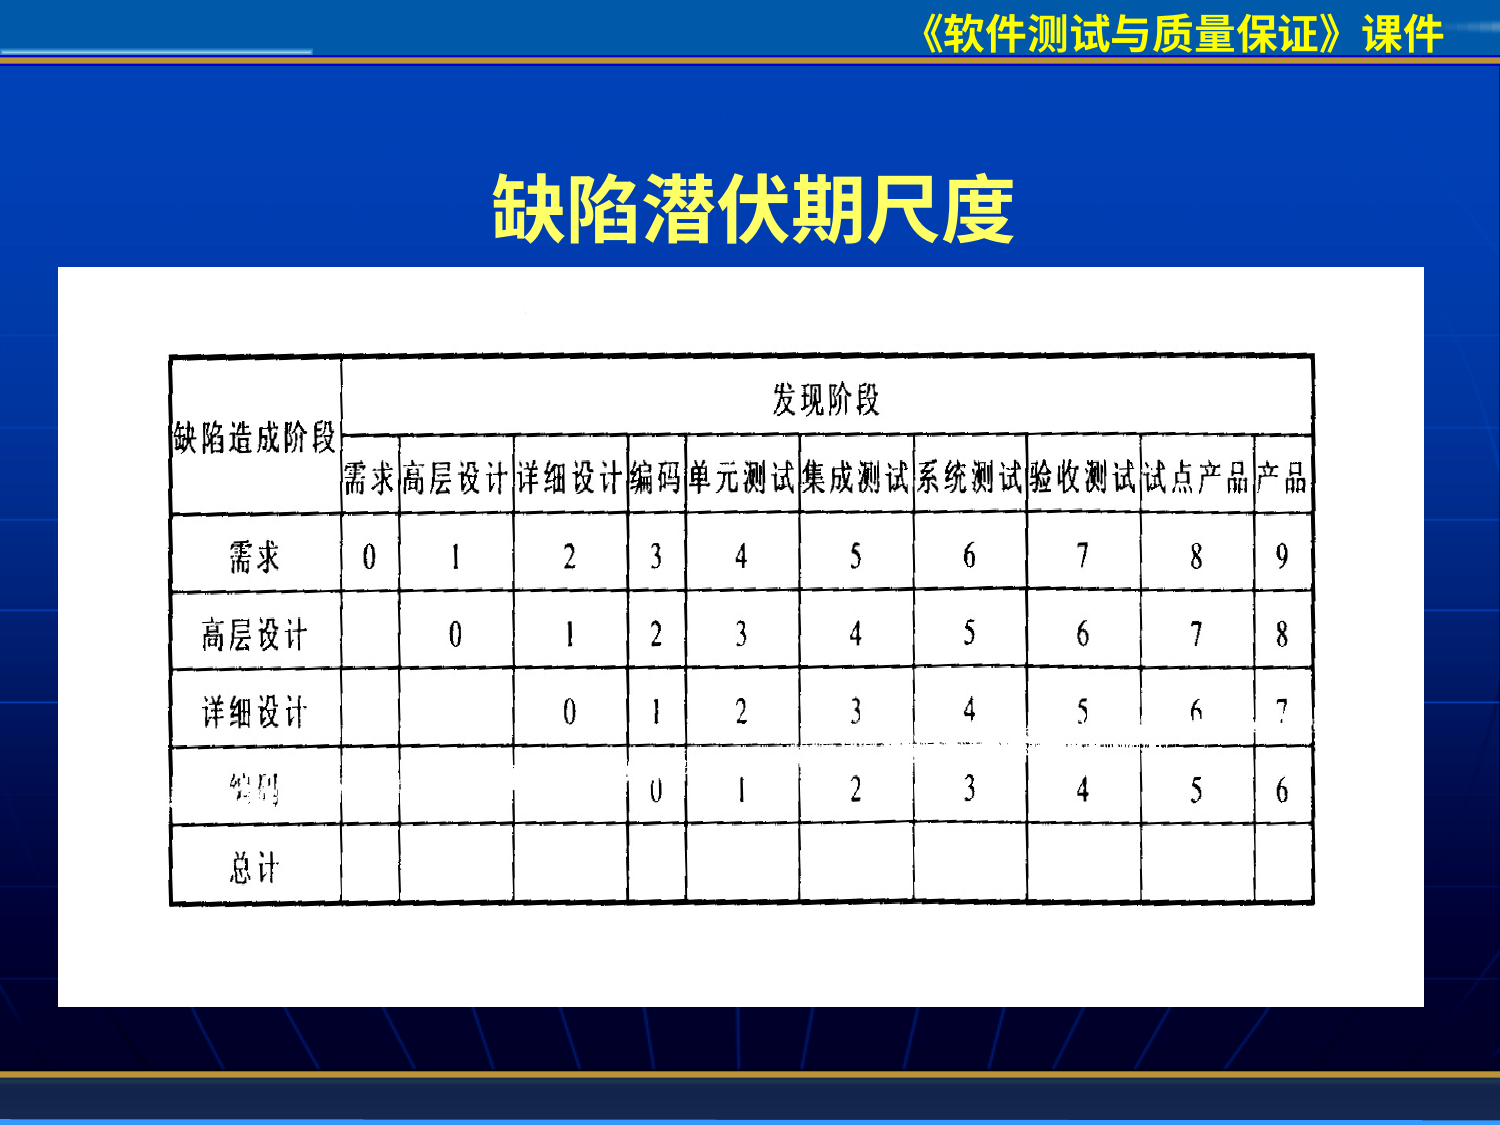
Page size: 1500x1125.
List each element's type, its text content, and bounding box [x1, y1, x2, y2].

picture [0, 66, 1500, 1071]
picture [0, 0, 1500, 55]
title 缺陷潜伏期尺度 [53, 113, 1455, 302]
